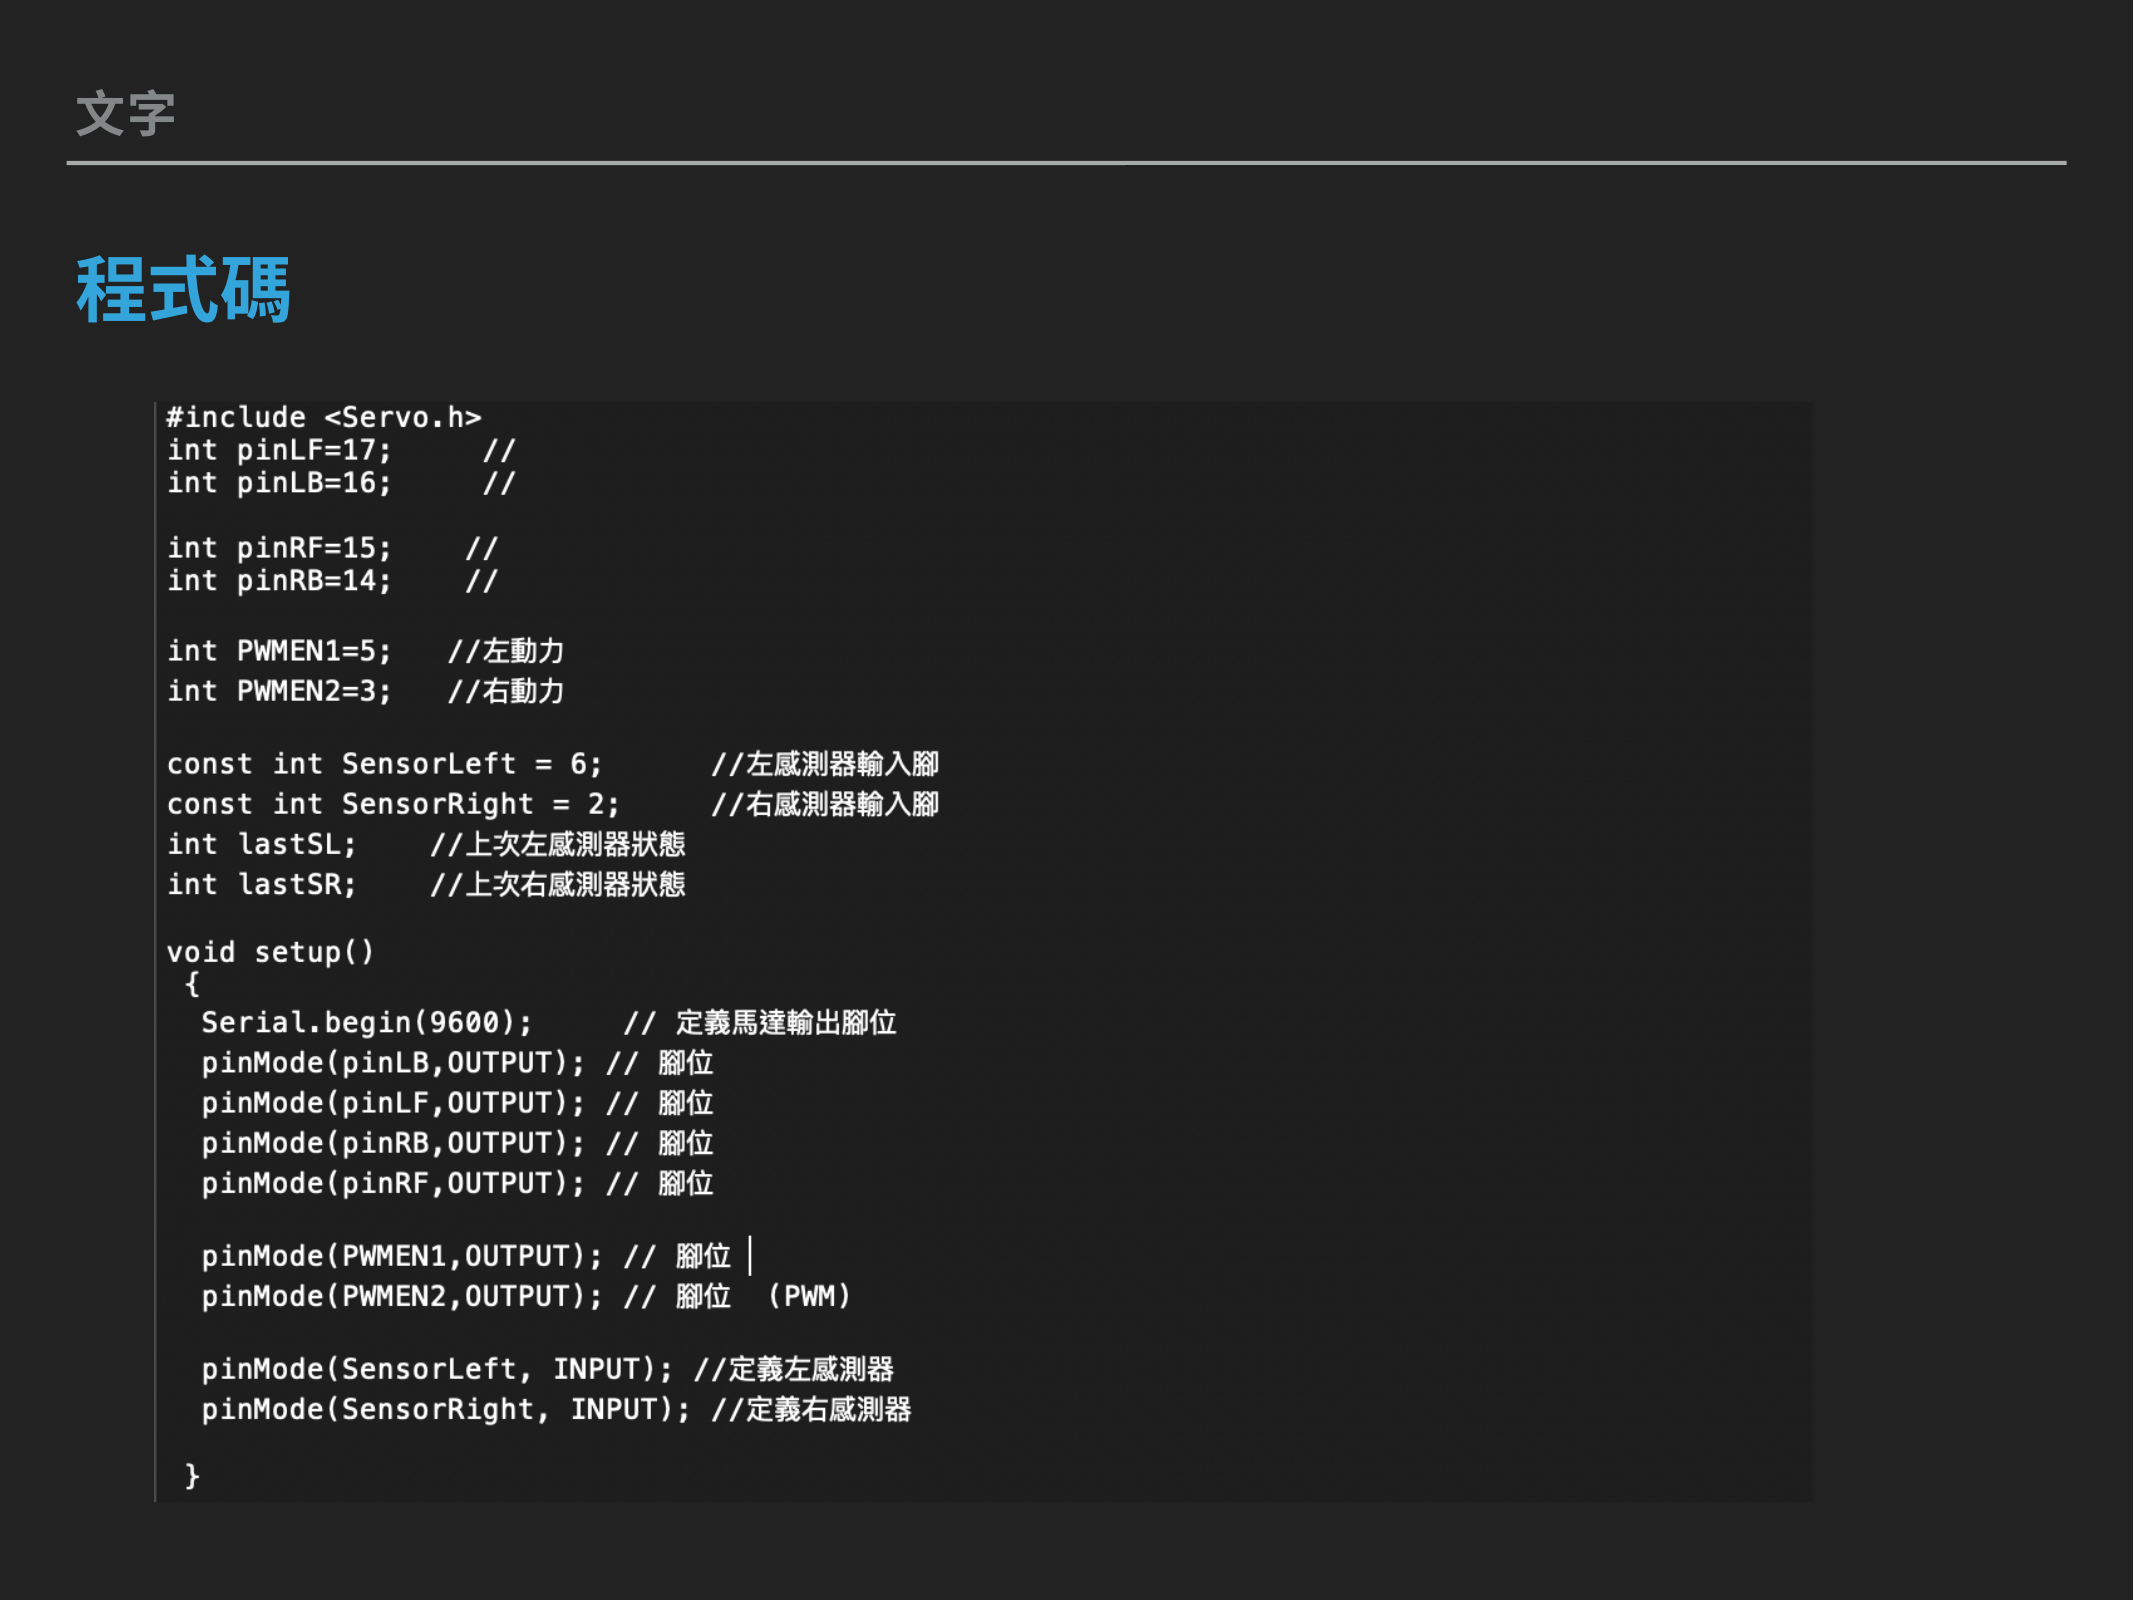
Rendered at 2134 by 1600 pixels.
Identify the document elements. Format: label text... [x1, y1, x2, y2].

picture [153, 402, 1813, 1502]
list 文字 [66, 64, 1901, 151]
title 程式碼 [66, 251, 2068, 372]
